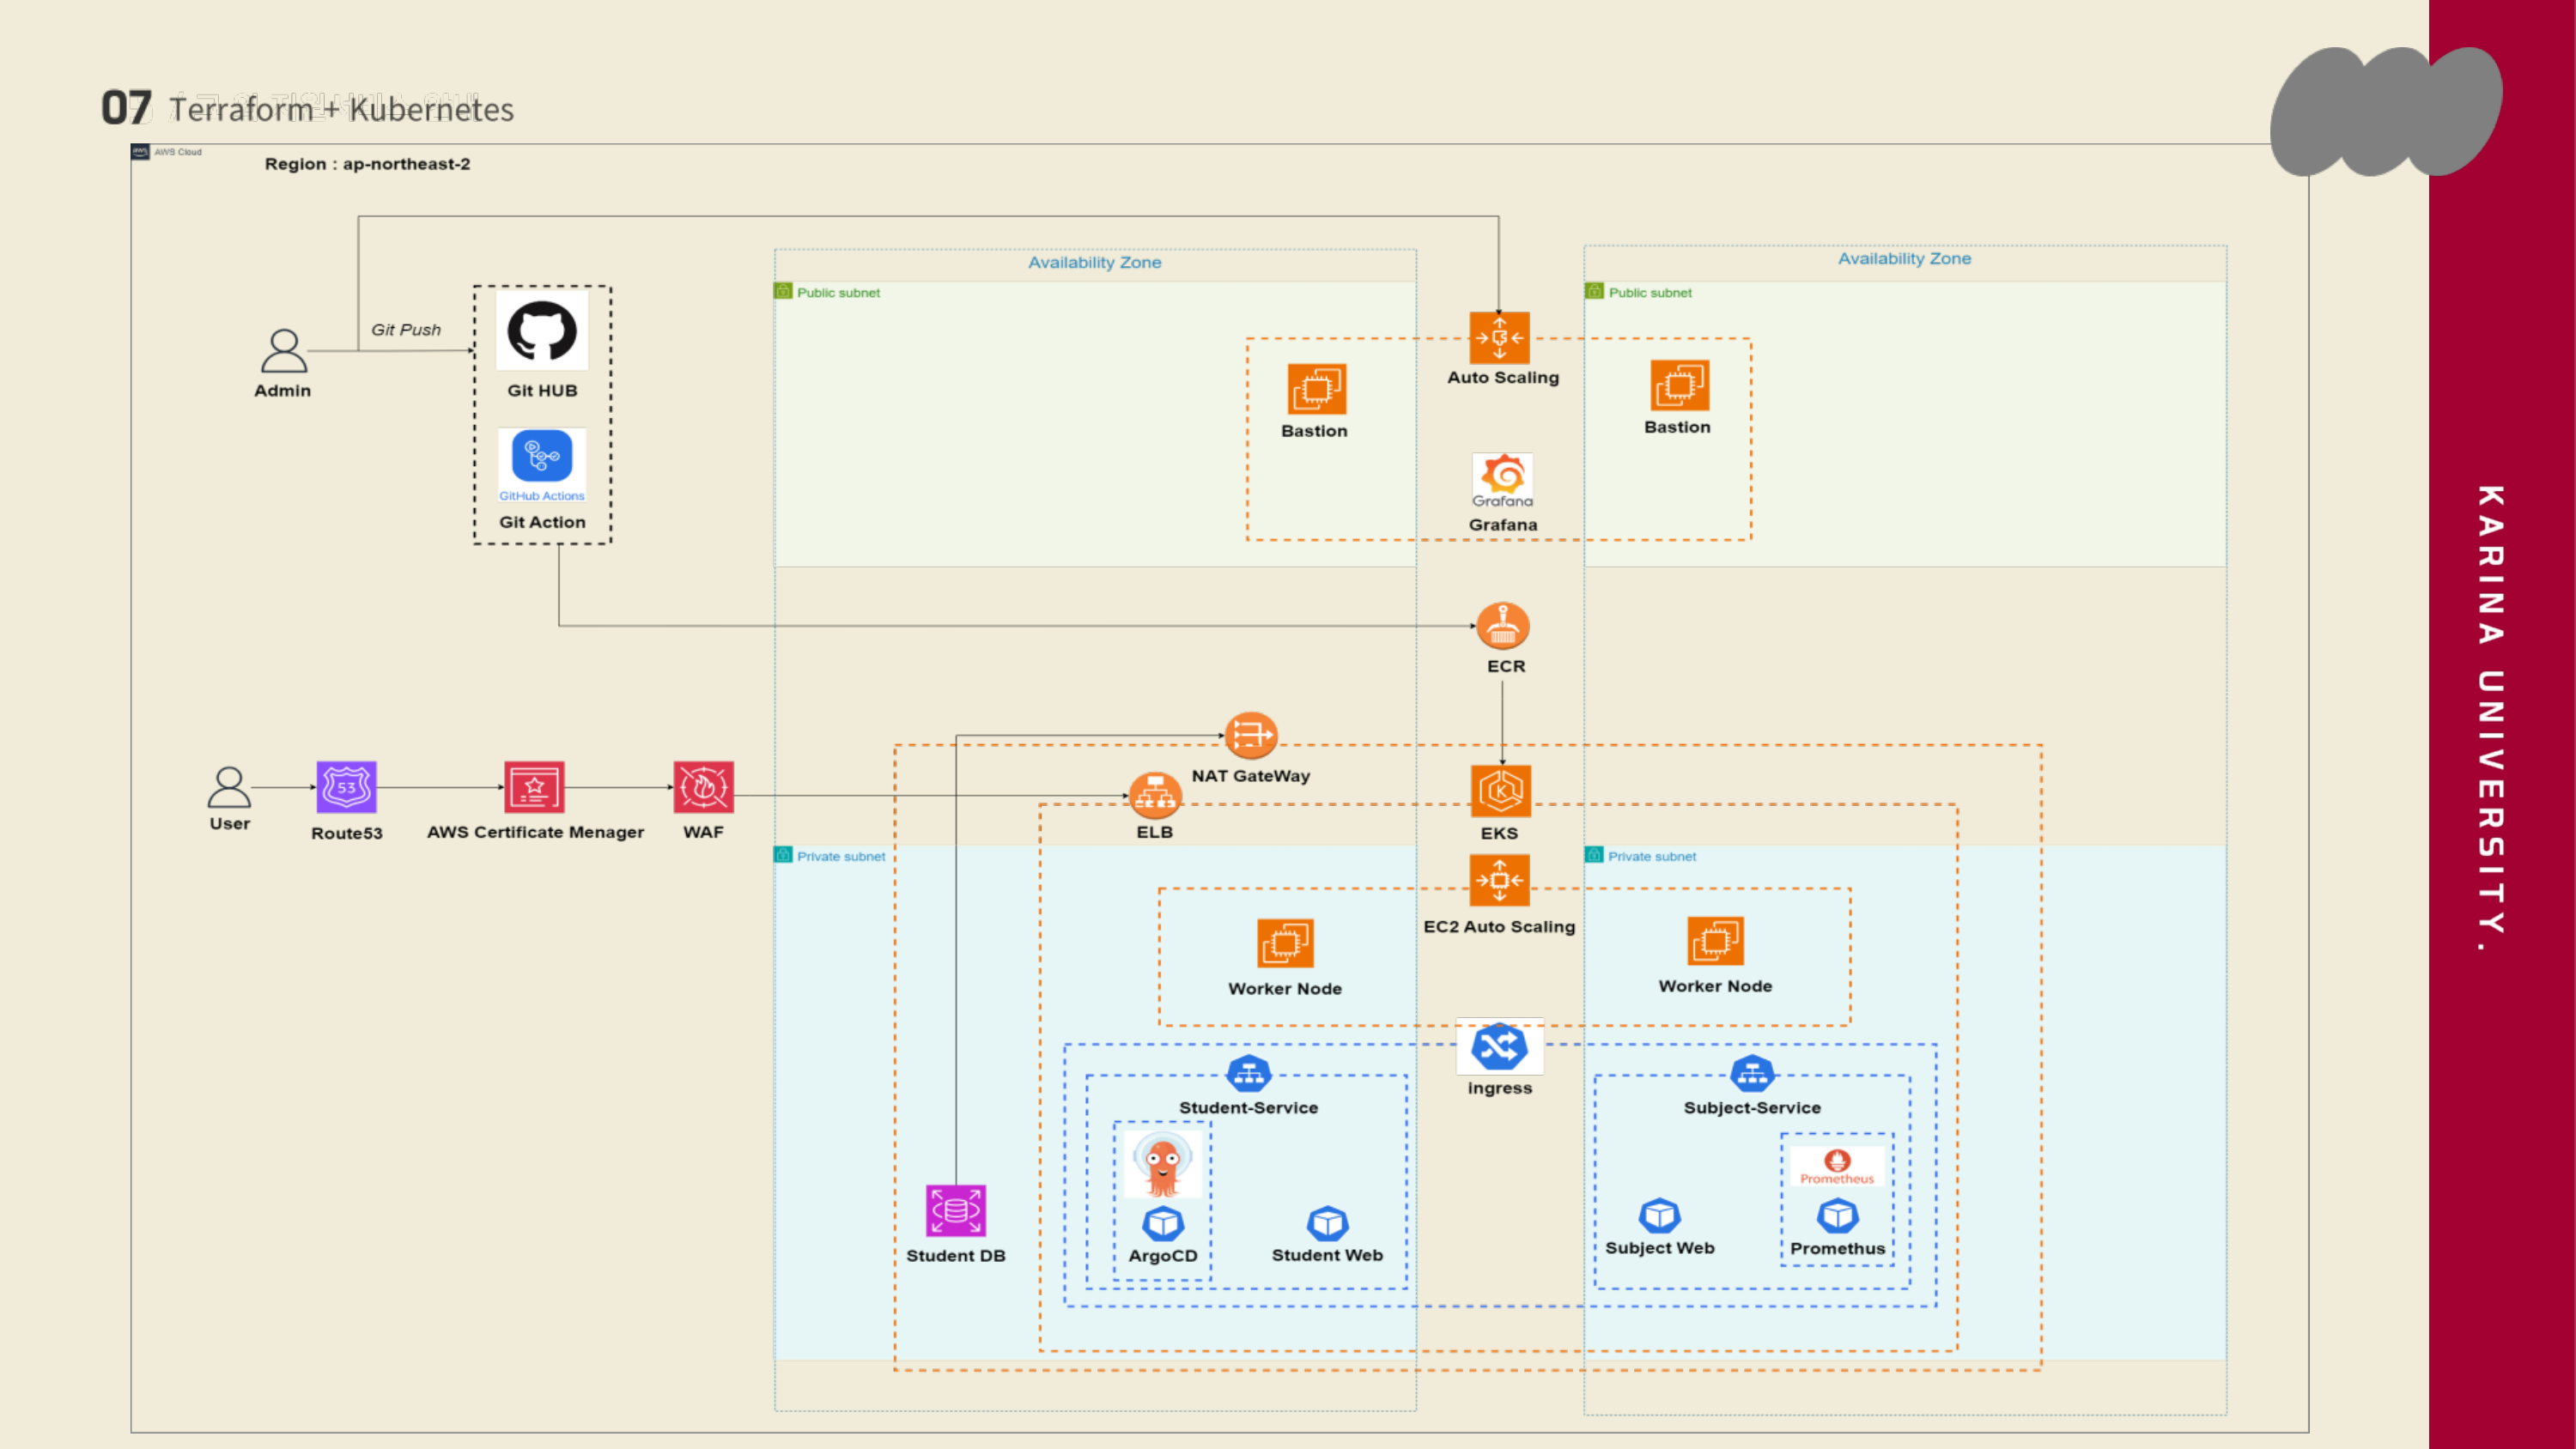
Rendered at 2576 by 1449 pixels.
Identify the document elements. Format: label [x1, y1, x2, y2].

picture [2223, 683, 2576, 763]
text_box [2270, 47, 2503, 179]
text_box [130, 143, 2310, 1434]
text_box [2429, 0, 2576, 682]
text_box [2429, 770, 2576, 1449]
picture [87, 58, 544, 172]
